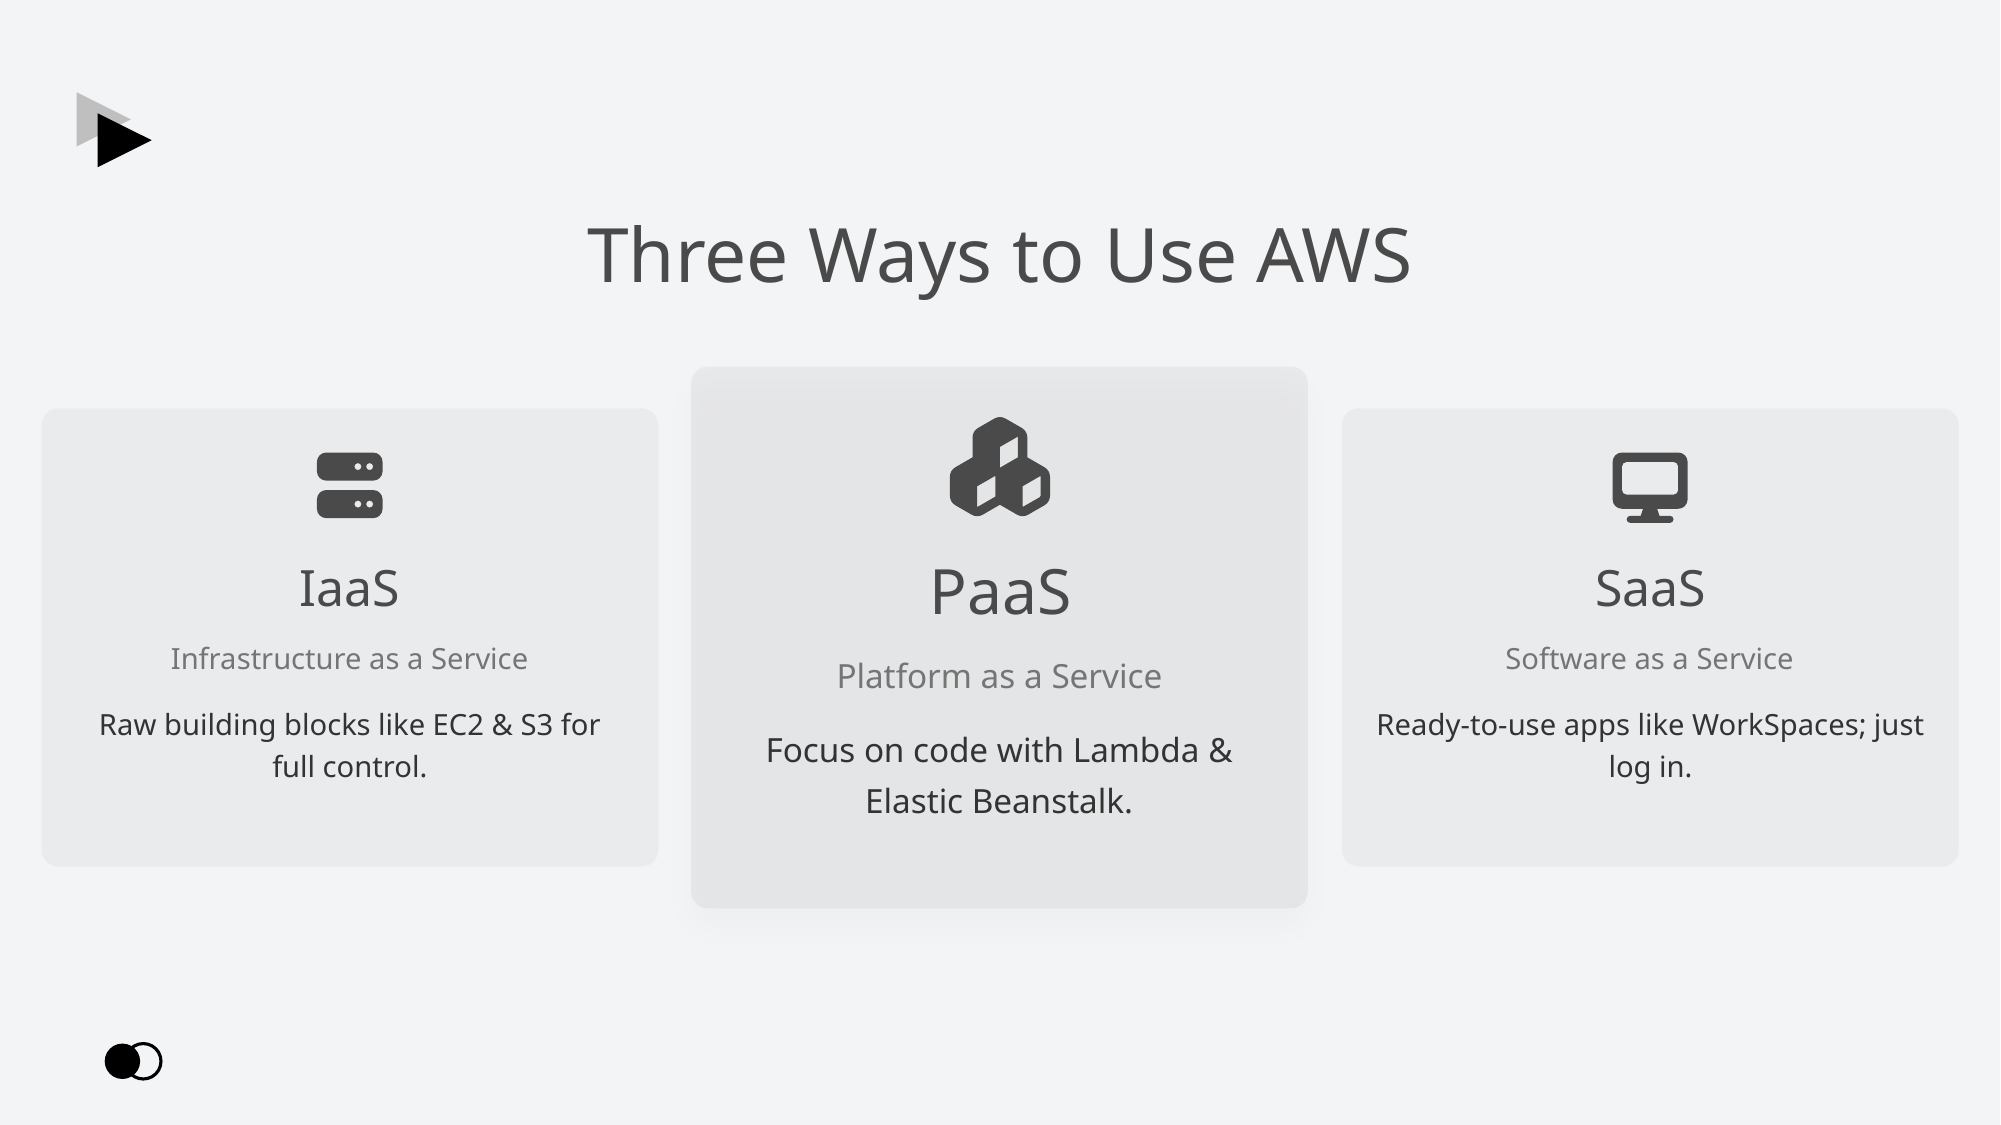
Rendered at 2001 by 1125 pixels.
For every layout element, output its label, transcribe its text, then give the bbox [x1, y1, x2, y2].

text_box Ready-to-use apps like WorkSpaces; just log in. [1375, 699, 1926, 784]
text_box Platform as a Service [806, 643, 1194, 694]
text_box IaaS [259, 549, 441, 617]
text_box Software as a Service [1473, 633, 1826, 675]
text_box [104, 1043, 125, 1079]
text_box [316, 490, 383, 519]
text_box Focus on code with Lambda & Elastic Beanstalk. [741, 718, 1258, 819]
text_box [316, 452, 383, 481]
text_box PaaS [887, 552, 1113, 627]
text_box [1612, 452, 1688, 523]
text_box Three Ways to Use AWS [0, 216, 2000, 300]
text_box [97, 113, 152, 168]
text_box [76, 92, 131, 147]
text_box [125, 1043, 161, 1079]
text_box SaaS [1553, 549, 1748, 617]
text_box [949, 417, 1051, 517]
text_box [41, 408, 659, 867]
text_box [691, 366, 1308, 909]
text_box Infrastructure as a Service [143, 633, 556, 675]
text_box Raw building blocks like EC2 & S3 for full control. [75, 699, 625, 784]
text_box [1342, 408, 1959, 867]
